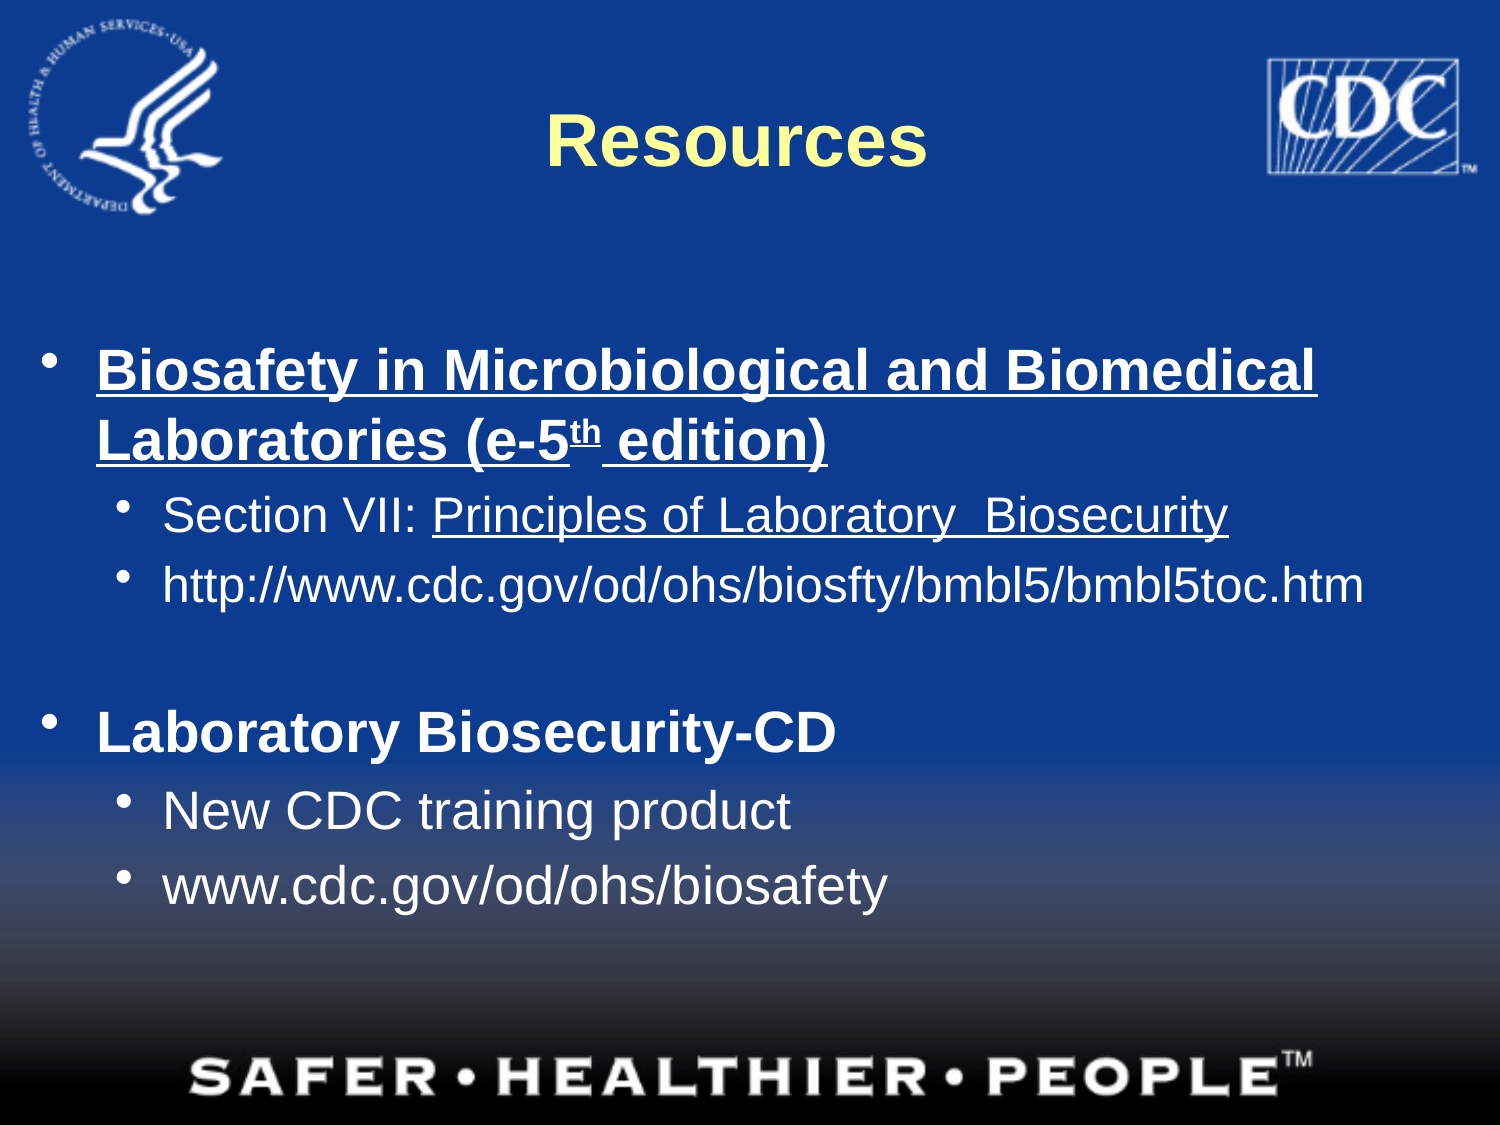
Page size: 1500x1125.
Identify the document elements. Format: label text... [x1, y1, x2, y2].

list Biosafety in Microbiological and Biomedical Laboratories (e-5th edition) Section VII: Principles of Laboratory Biosecurity http://www.cdc.gov/od/ohs/biosfty/bmbl5/bmbl5toc.htm Laboratory Biosecurity-CD New CDC training product www.cdc.gov/od/ohs/biosafety [24, 324, 1451, 1063]
title Resources [237, 87, 1238, 276]
picture [0, 0, 1500, 1125]
